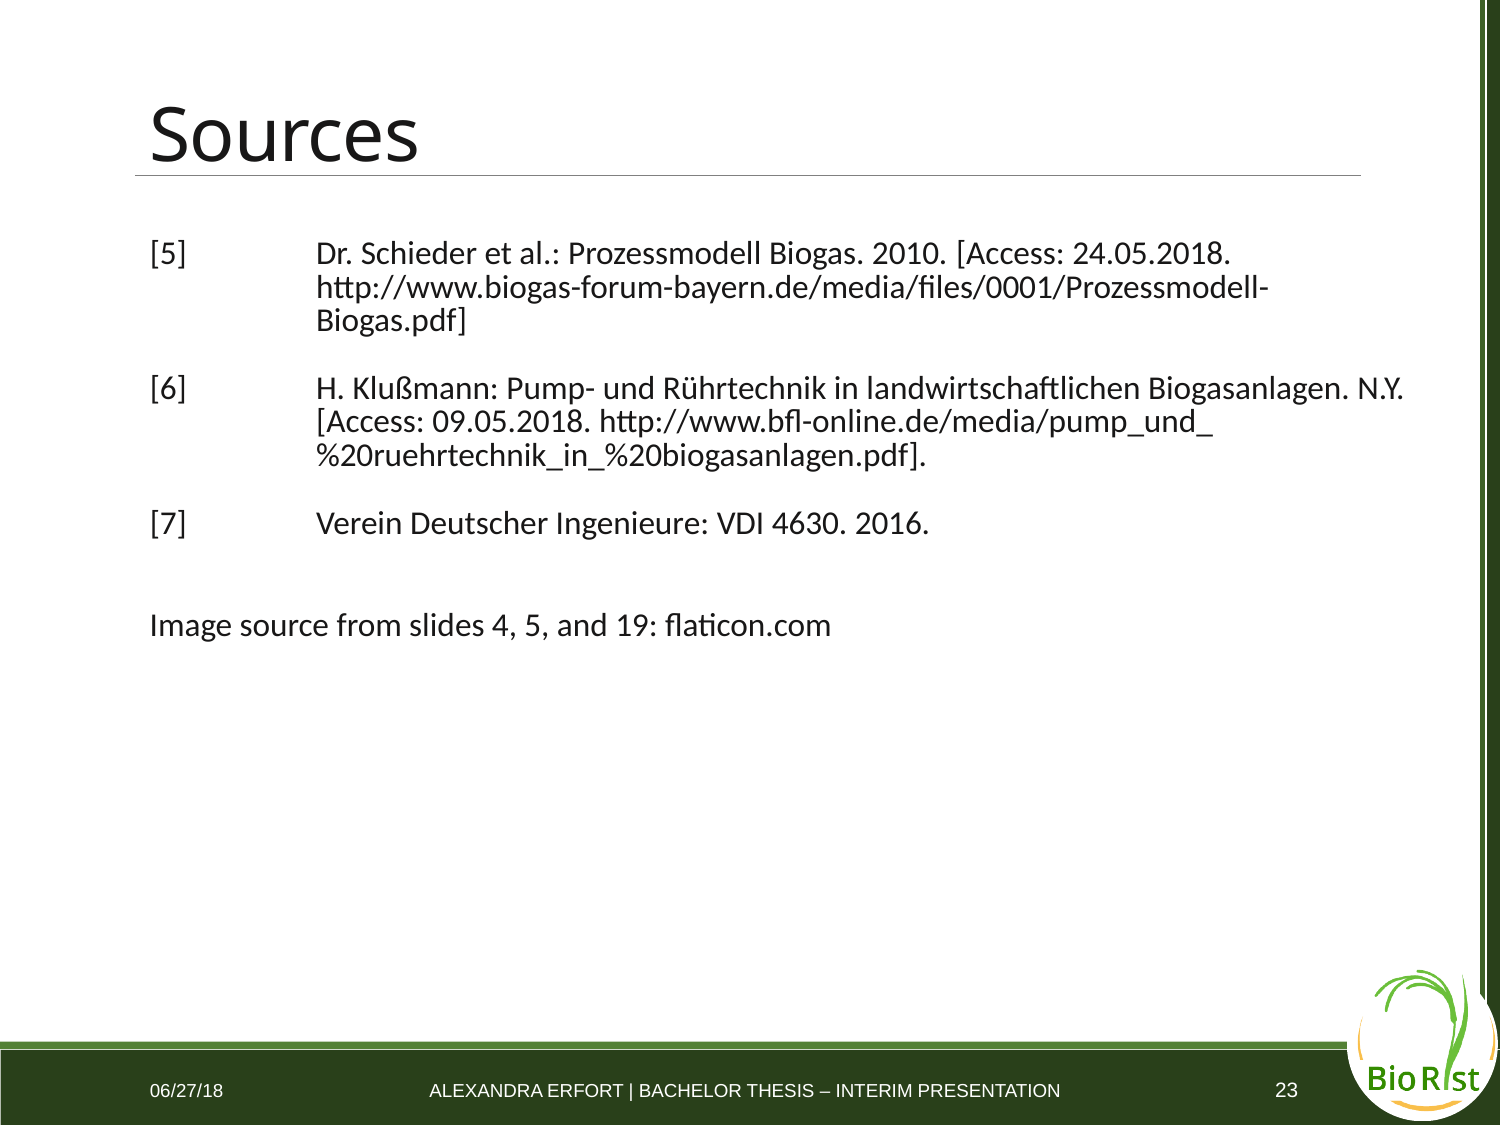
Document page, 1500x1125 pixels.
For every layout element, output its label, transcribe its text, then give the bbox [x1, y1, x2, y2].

picture [1343, 961, 1500, 1122]
table_cell H. Klußmann: Pump- und Rührtechnik in landwirtschaftlichen Biogasanlagen. N.Y. [Access: 09.05.2018. http://www.bfl-online.de/media/pump_und_%20ruehrtechnik_in_%20biogasanlagen.pdf]. [302, 368, 1434, 501]
table_cell [7] [136, 503, 300, 602]
slide_number 23 [1151, 1059, 1314, 1120]
title Sources [134, 47, 1373, 185]
table_cell [6] [136, 368, 300, 501]
table_header Dr. Schieder et al.: Prozessmodell Biogas. 2010. [Access: 24.05.2018. http://www.biogas-forum-bayern.de/media/files/0001/Prozessmodell-Biogas.pdf] [302, 233, 1434, 366]
footer [453, 1059, 1047, 1120]
table_cell Verein Deutscher Ingenieure: VDI 4630. 2016. [302, 503, 1434, 602]
table_header [5] [136, 233, 300, 366]
text_box Image source from slides 4, 5, and 19: flaticon.com [134, 604, 1129, 651]
